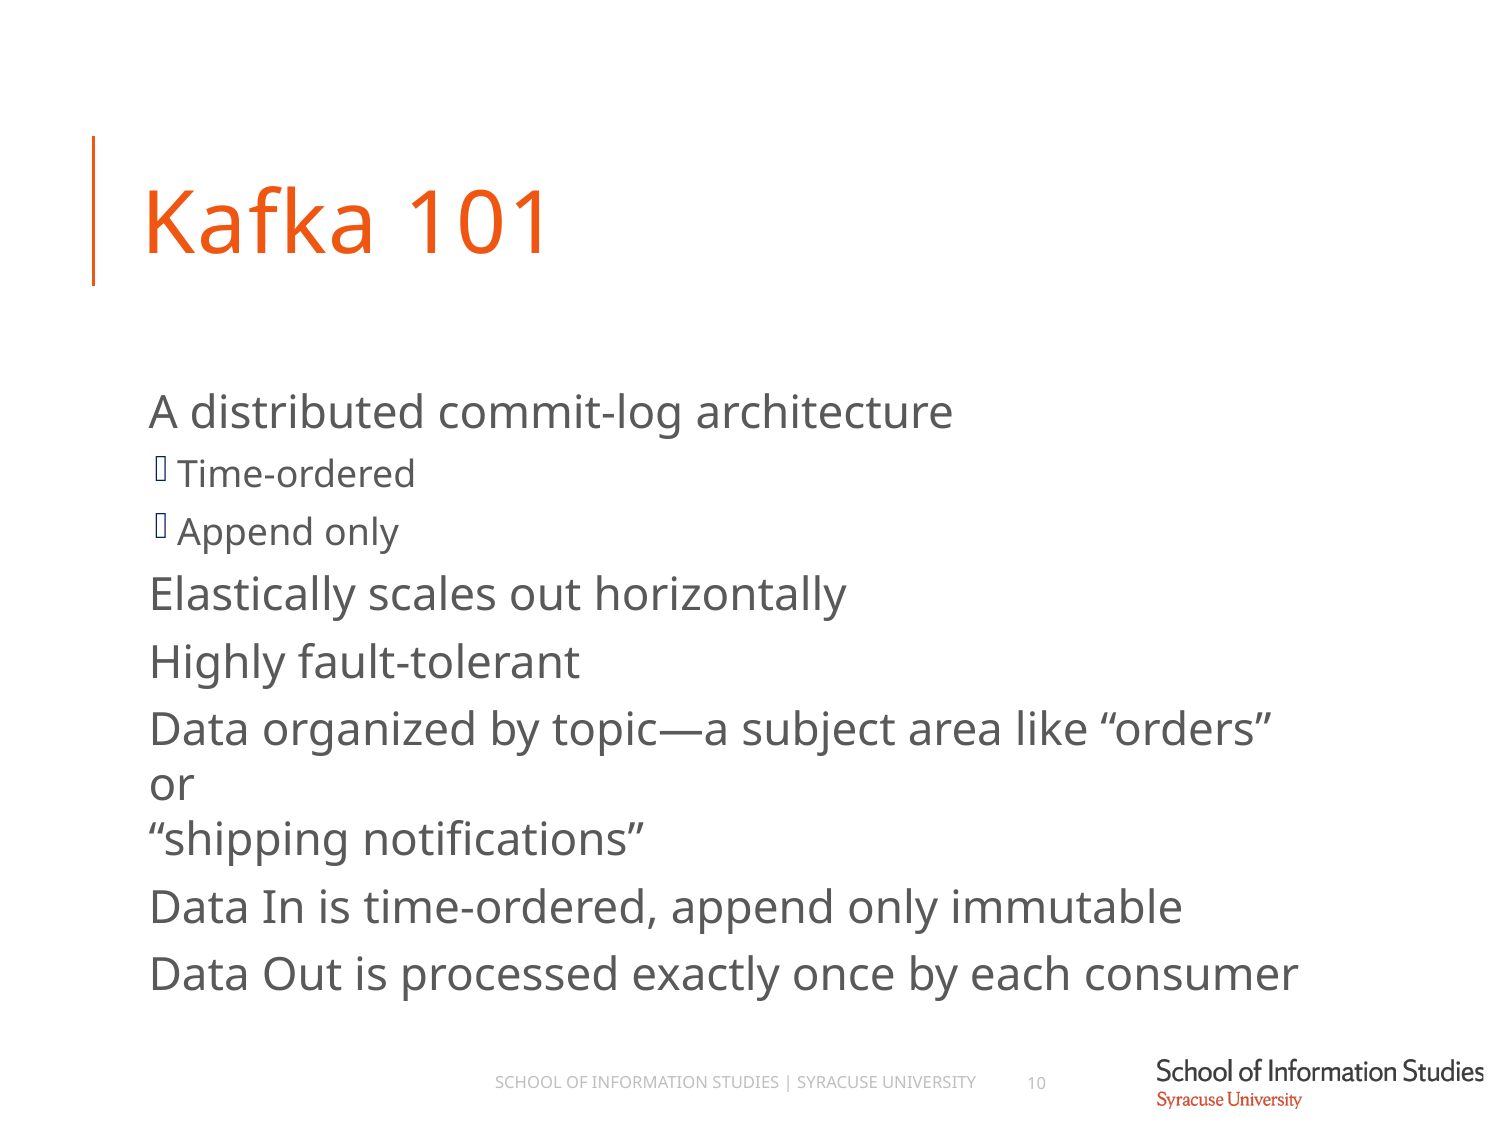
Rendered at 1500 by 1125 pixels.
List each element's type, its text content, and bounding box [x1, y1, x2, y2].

footer School of Information Studies | Syracuse University [283, 1061, 993, 1106]
title Kafka 101 [126, 96, 1322, 342]
list A distributed commit-log architecture Time-ordered Append only Elastically scales out horizontally Highly fault-tolerant Data organized by topic—a subject area like “orders” or “shipping notifications” Data In is time-ordered, append only immutable Data Out is processed exactly once by each consumer [126, 375, 1322, 1035]
slide_number 10 [1012, 1061, 1149, 1107]
